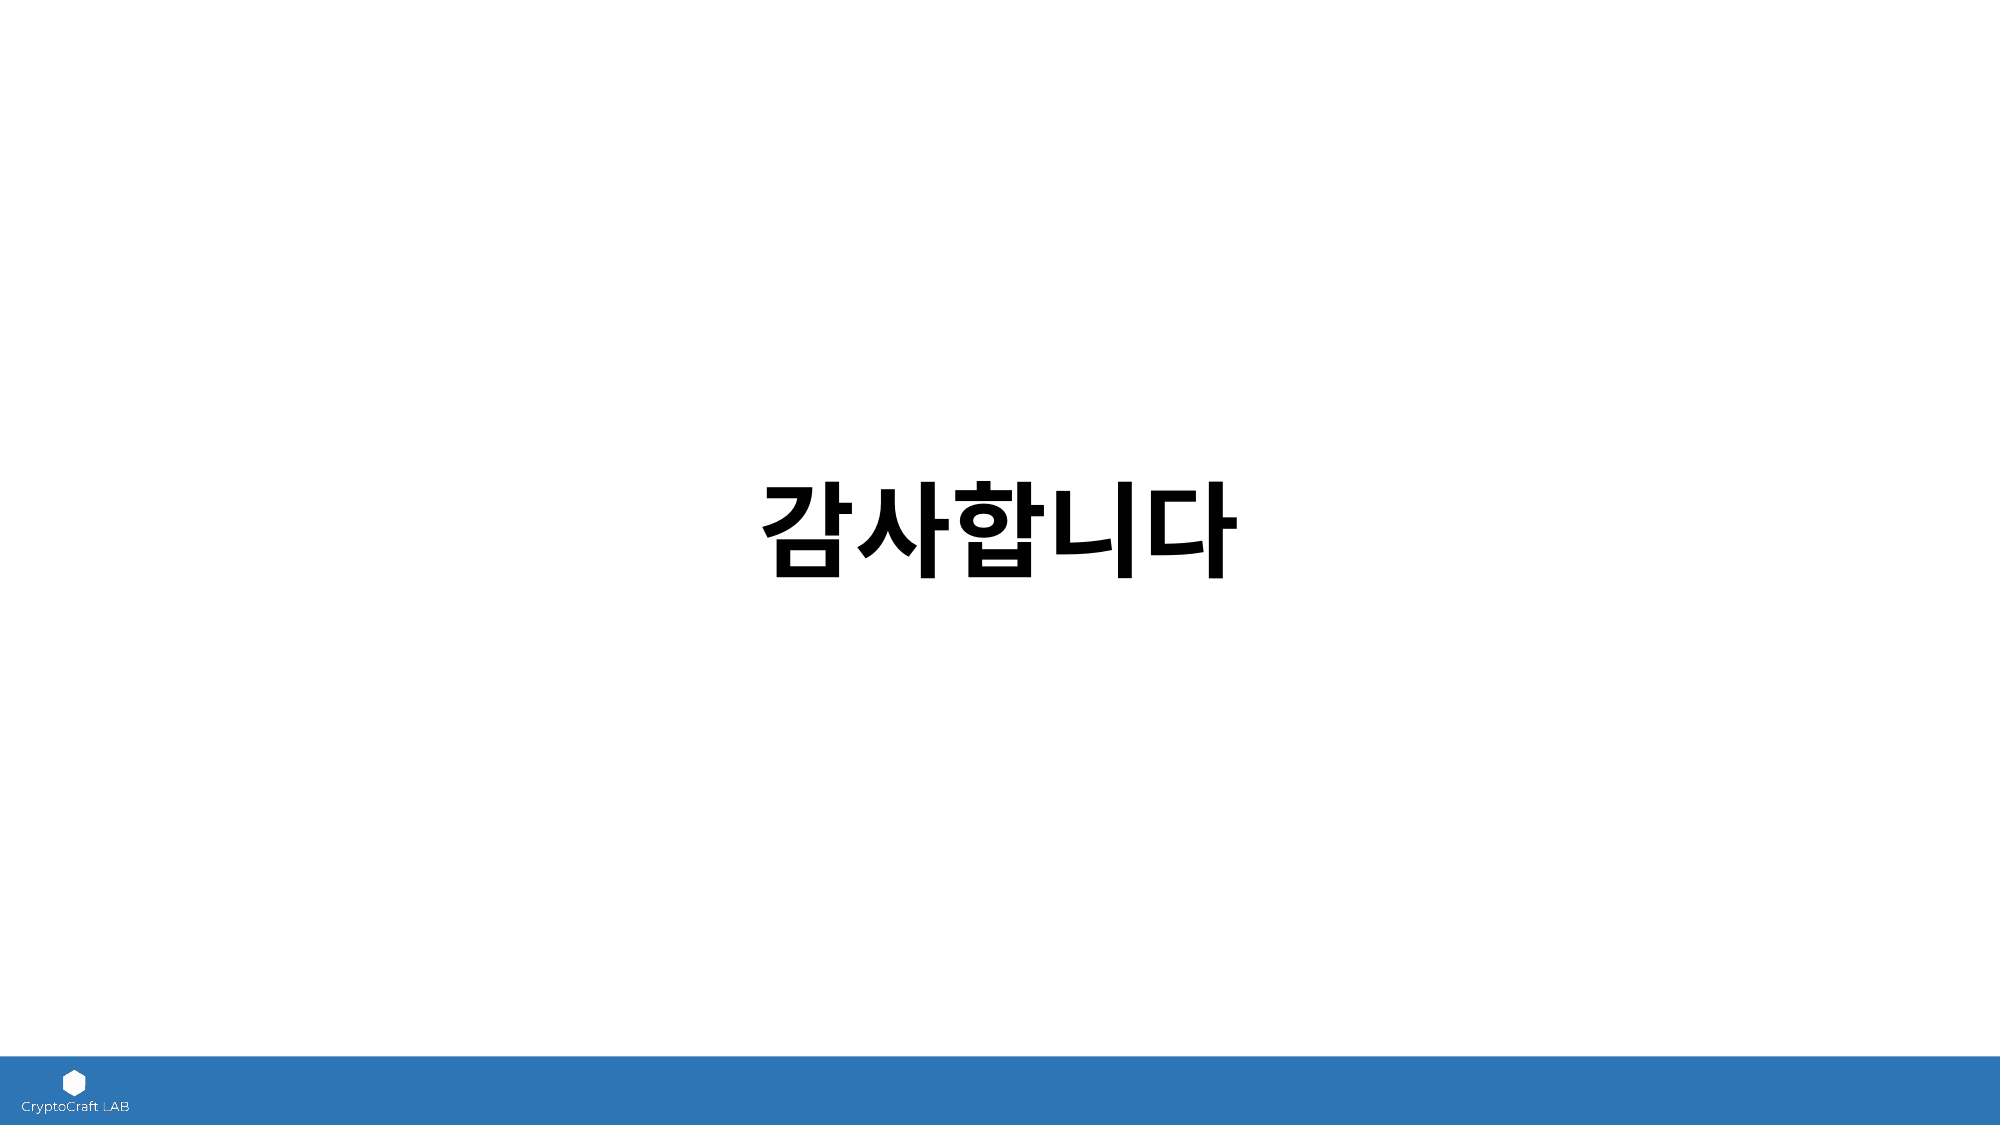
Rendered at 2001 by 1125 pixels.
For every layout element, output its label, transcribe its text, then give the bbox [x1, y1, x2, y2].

text_box [579, 264, 1406, 653]
text_box 감사합니다 [745, 458, 1255, 598]
picture [13, 1061, 138, 1123]
